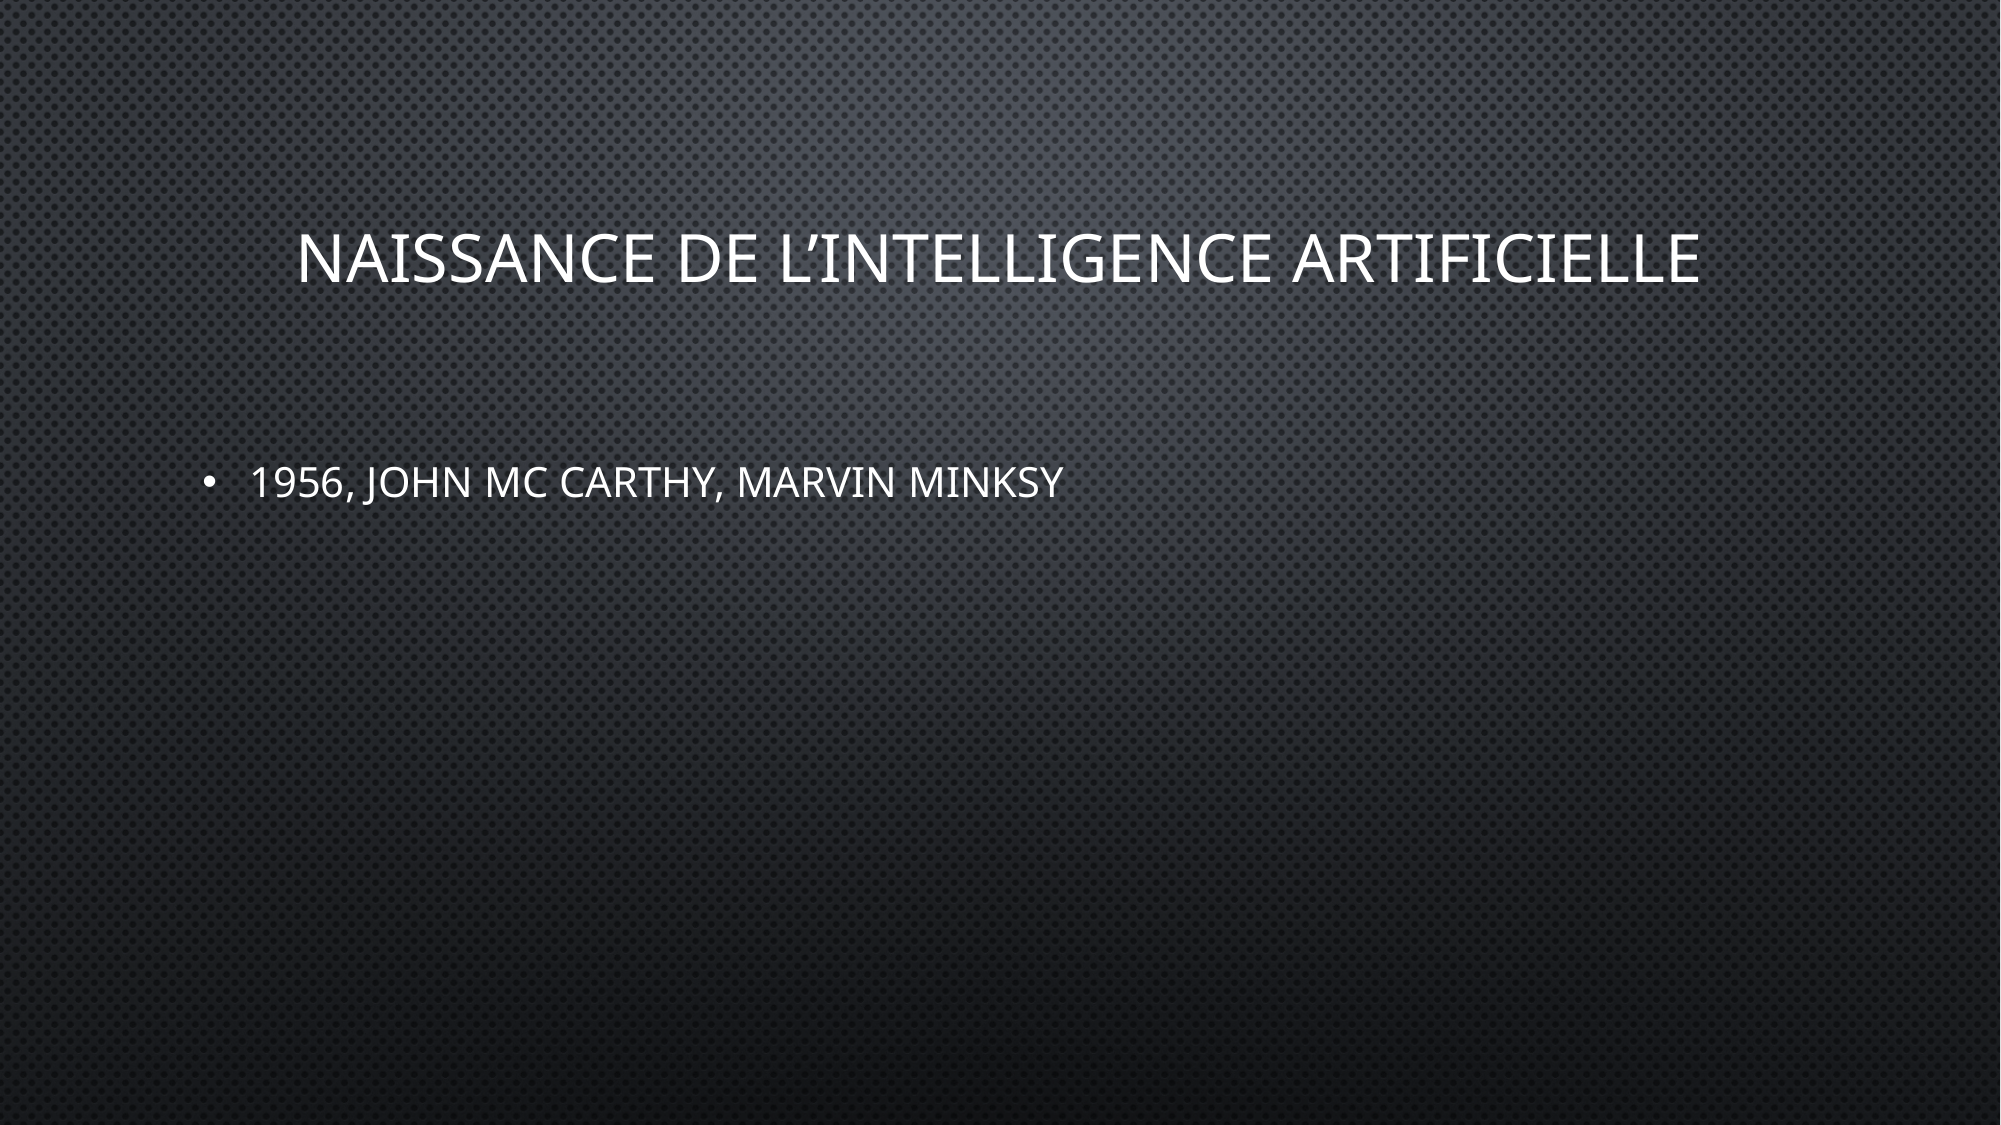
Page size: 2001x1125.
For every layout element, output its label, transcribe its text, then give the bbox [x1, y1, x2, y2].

list 1956, john mc carthy, marvin minksy [187, 437, 1813, 950]
title Naissance de l’intelligence artificielle [187, 99, 1813, 413]
